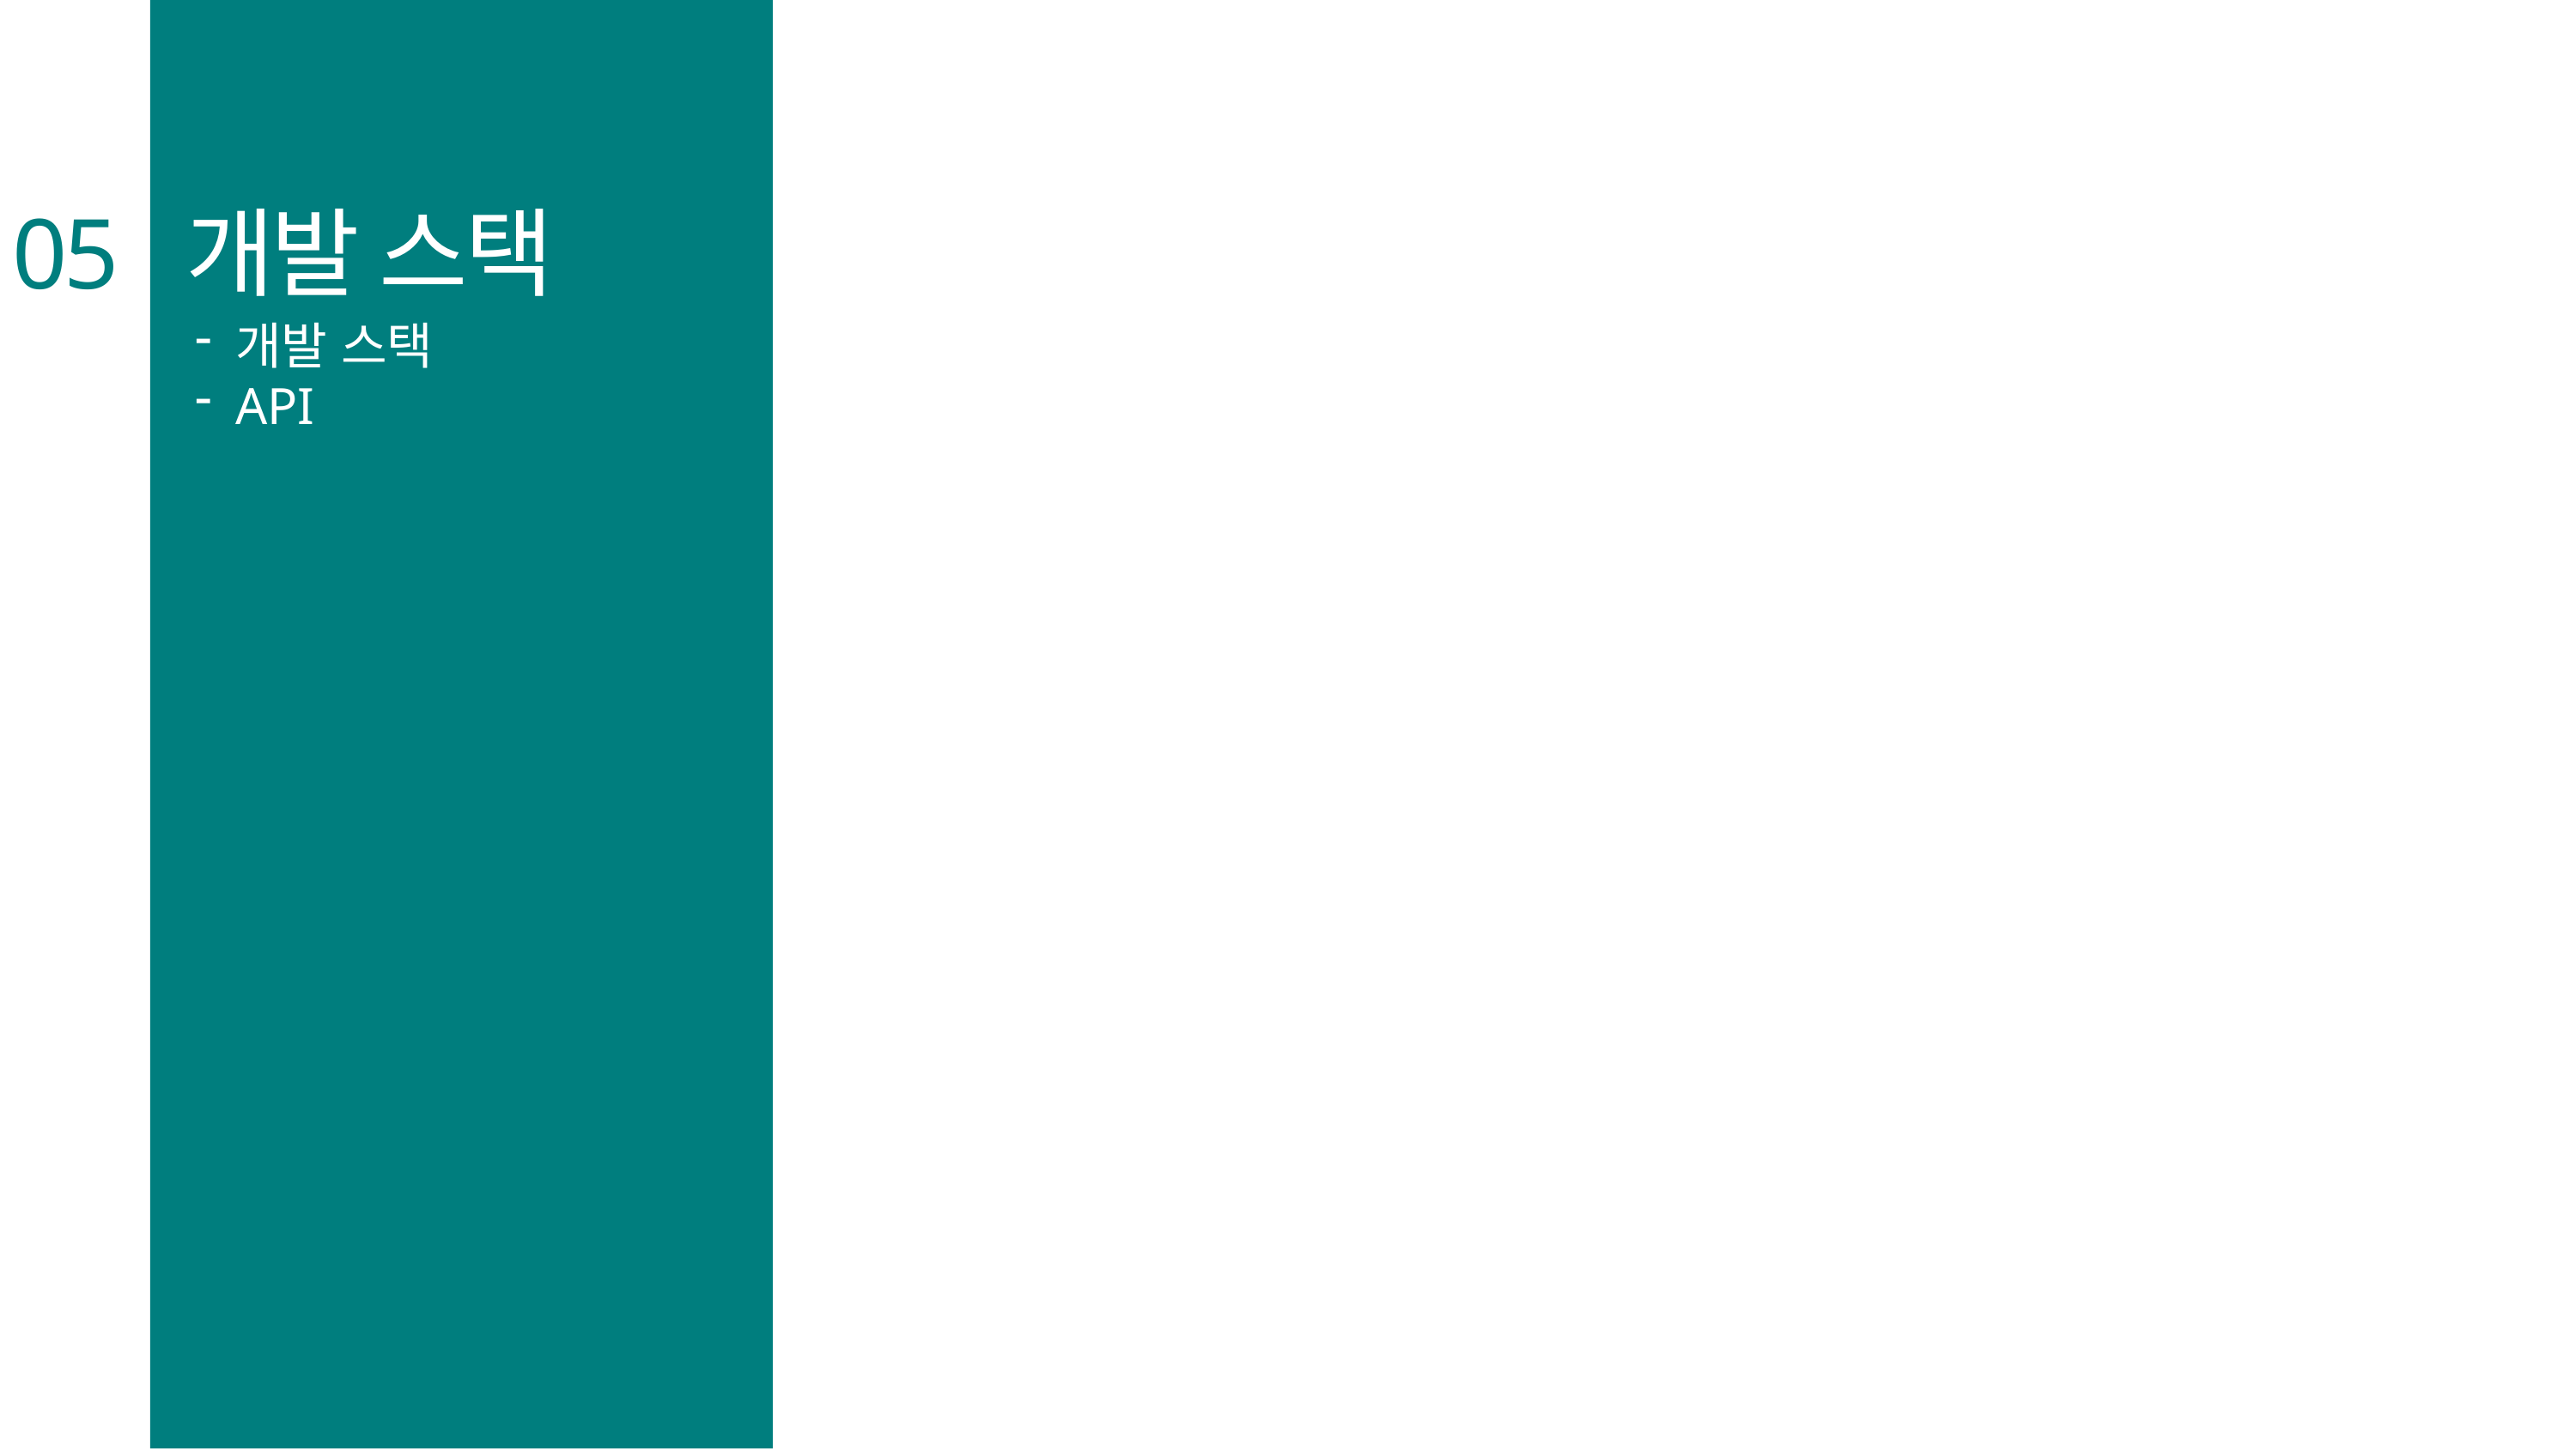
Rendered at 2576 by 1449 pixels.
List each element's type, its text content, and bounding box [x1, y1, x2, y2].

text_box [149, 0, 775, 127]
text_box [149, 315, 775, 1449]
text_box 개발 스택 API [182, 307, 687, 441]
text_box 05 개발 스택 [0, 127, 1007, 315]
